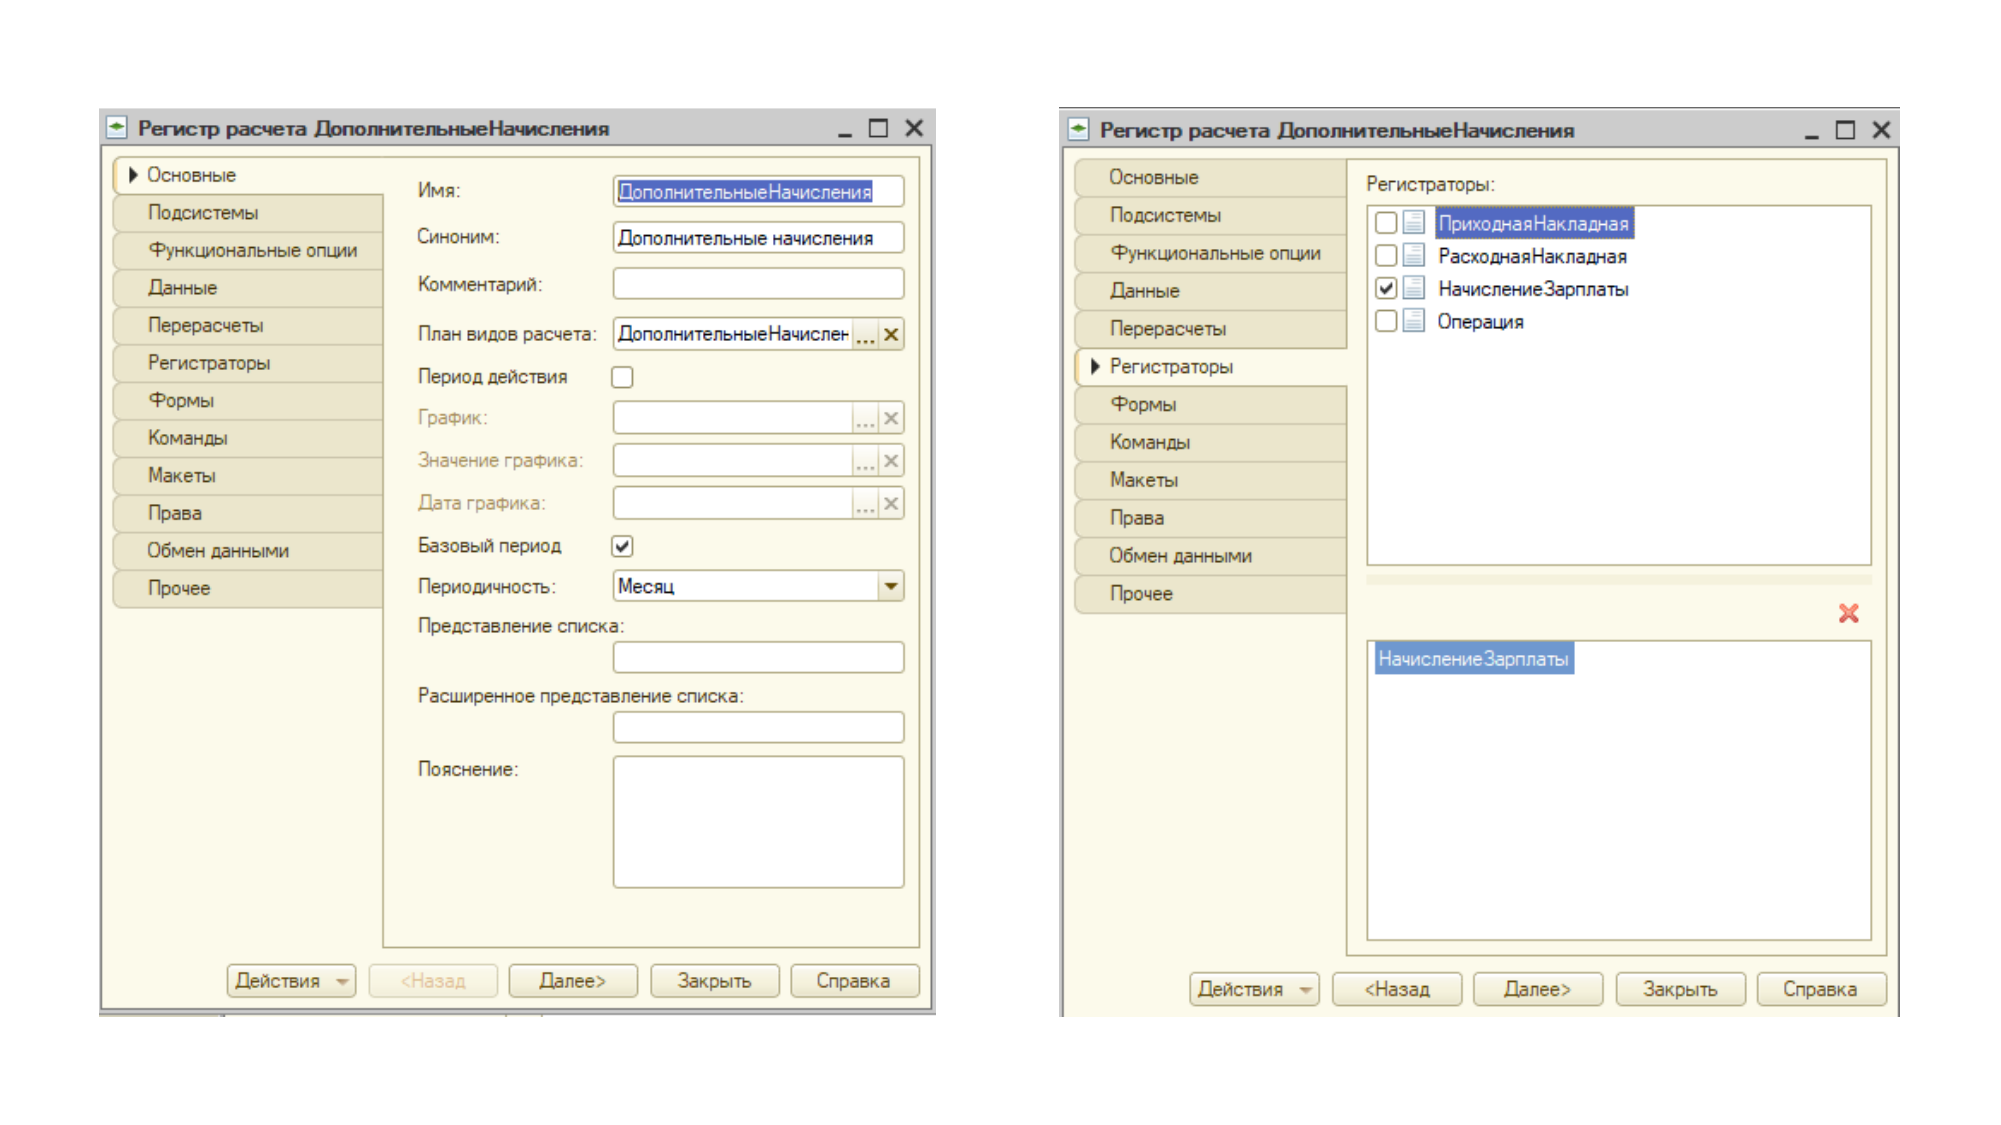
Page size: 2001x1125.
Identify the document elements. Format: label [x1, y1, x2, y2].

picture [99, 107, 936, 1017]
picture [1059, 107, 1900, 1017]
